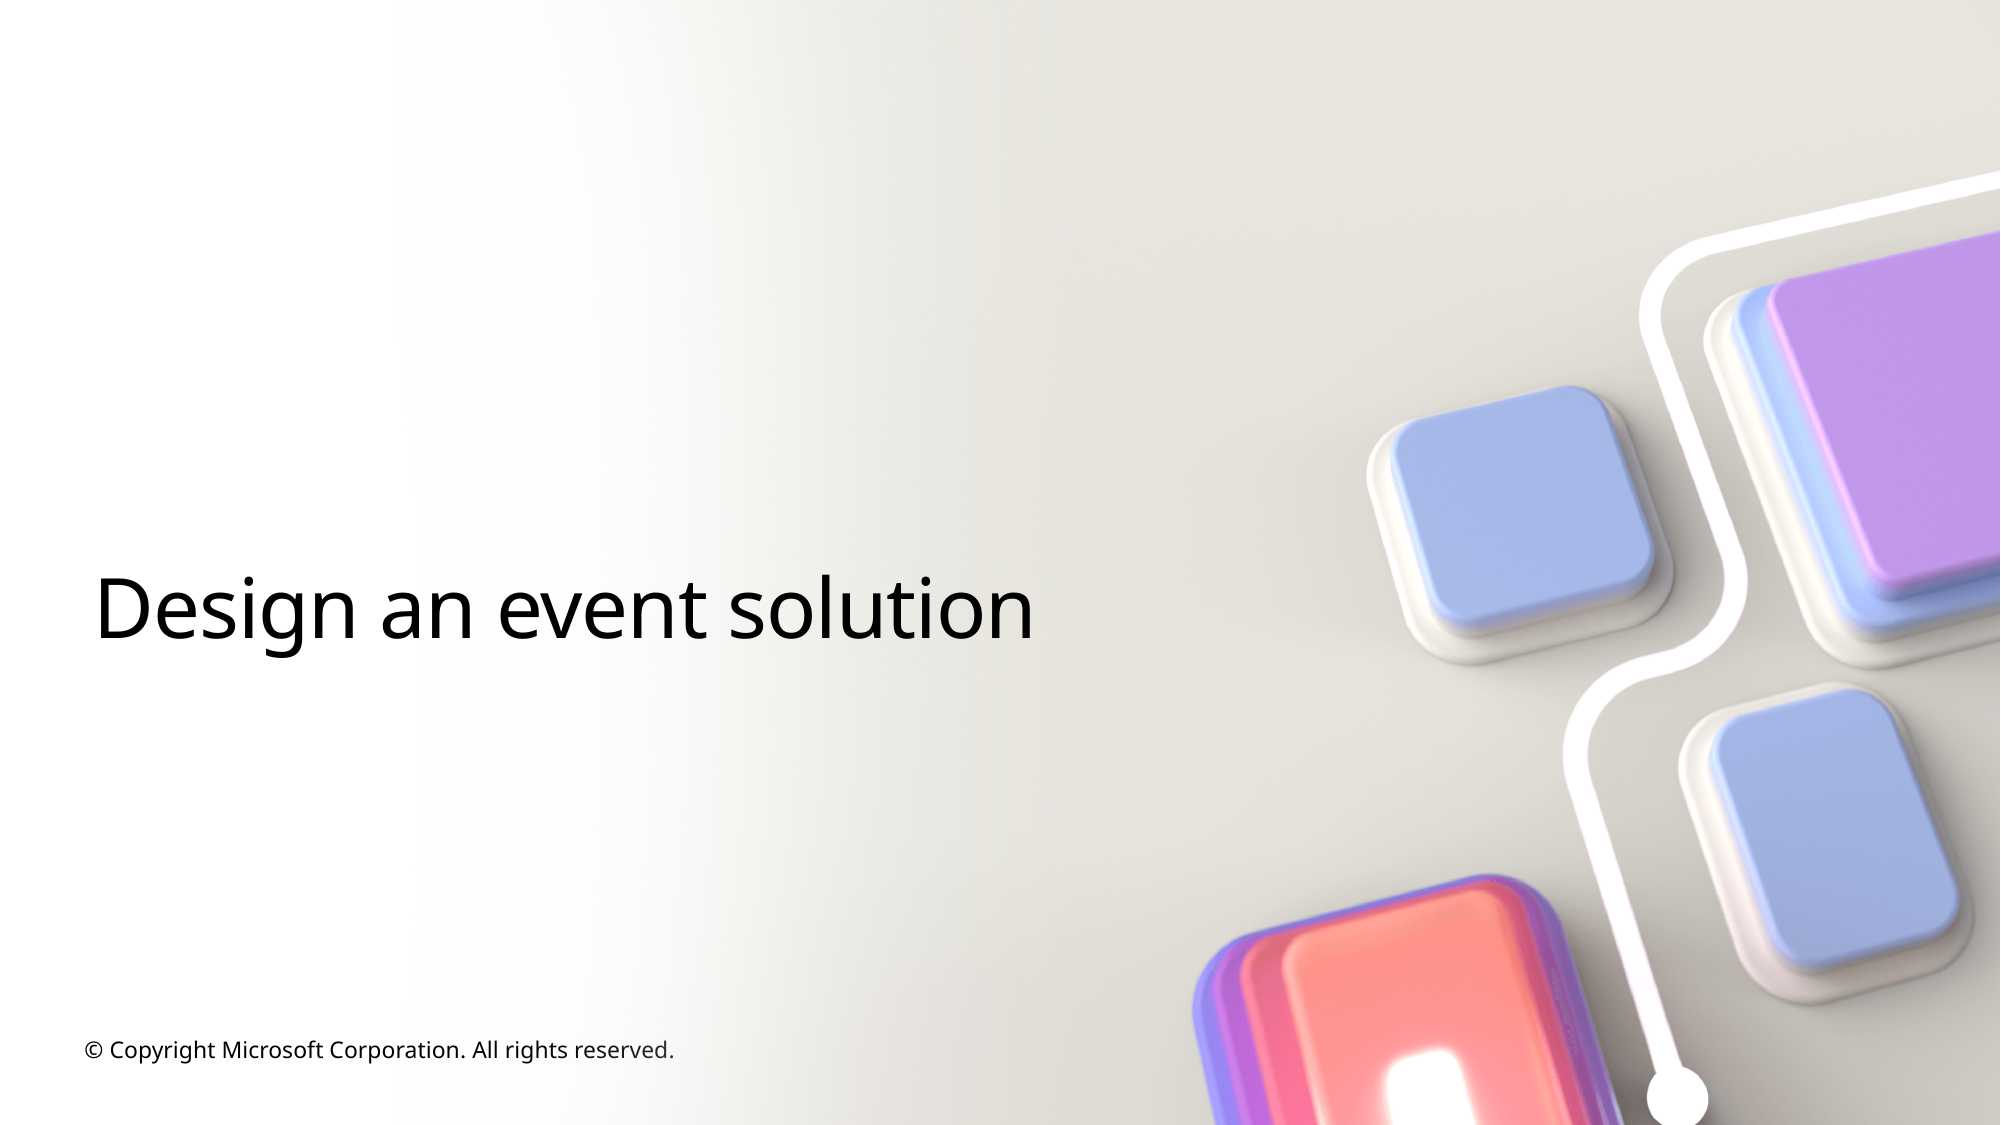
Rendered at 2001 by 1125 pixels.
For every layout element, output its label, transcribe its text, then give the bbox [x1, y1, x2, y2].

picture [396, 0, 2000, 1125]
title Design an event solution [93, 555, 1135, 657]
